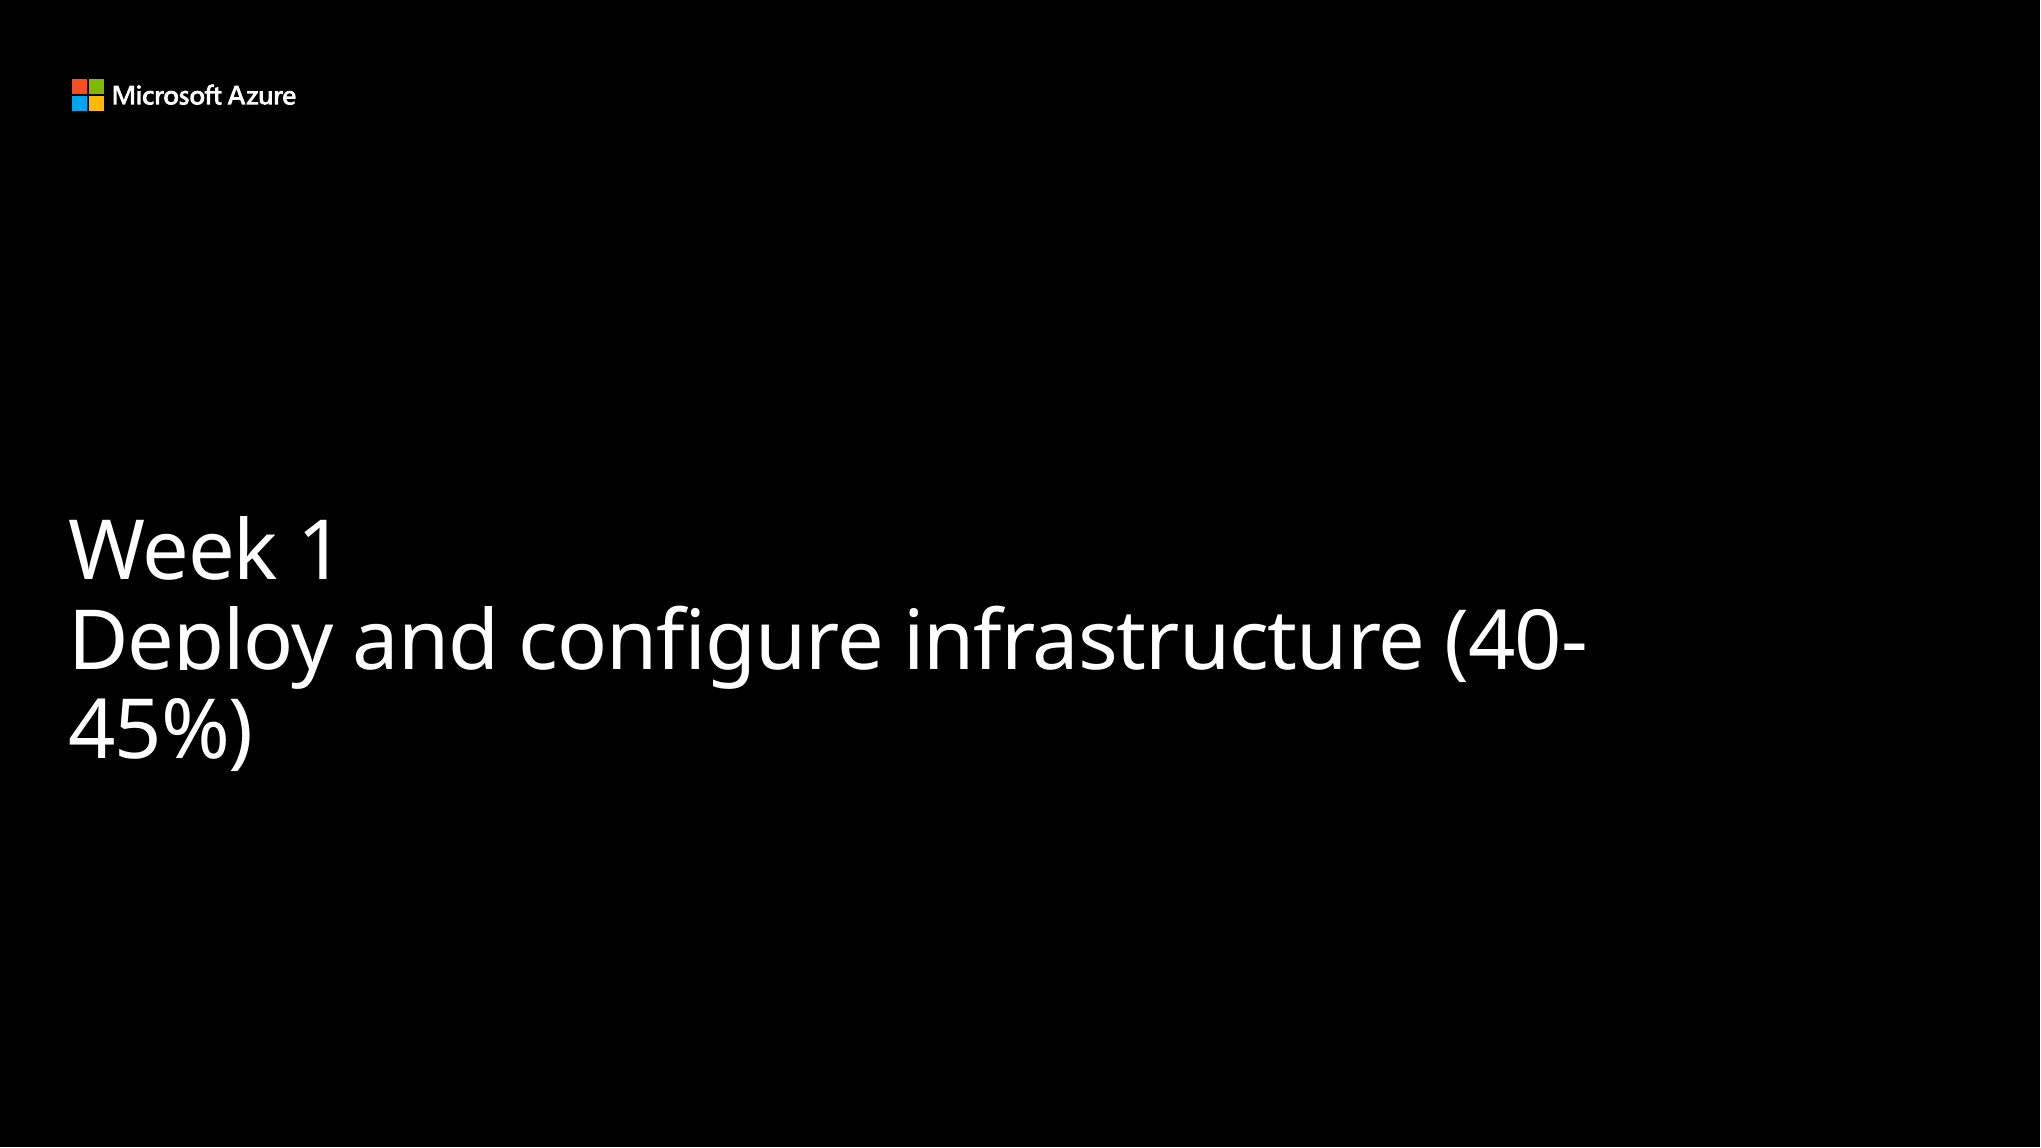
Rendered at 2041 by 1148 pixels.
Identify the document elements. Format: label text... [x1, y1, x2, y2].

title Week 1 Deploy and configure infrastructure (40-45%) [68, 506, 1680, 807]
